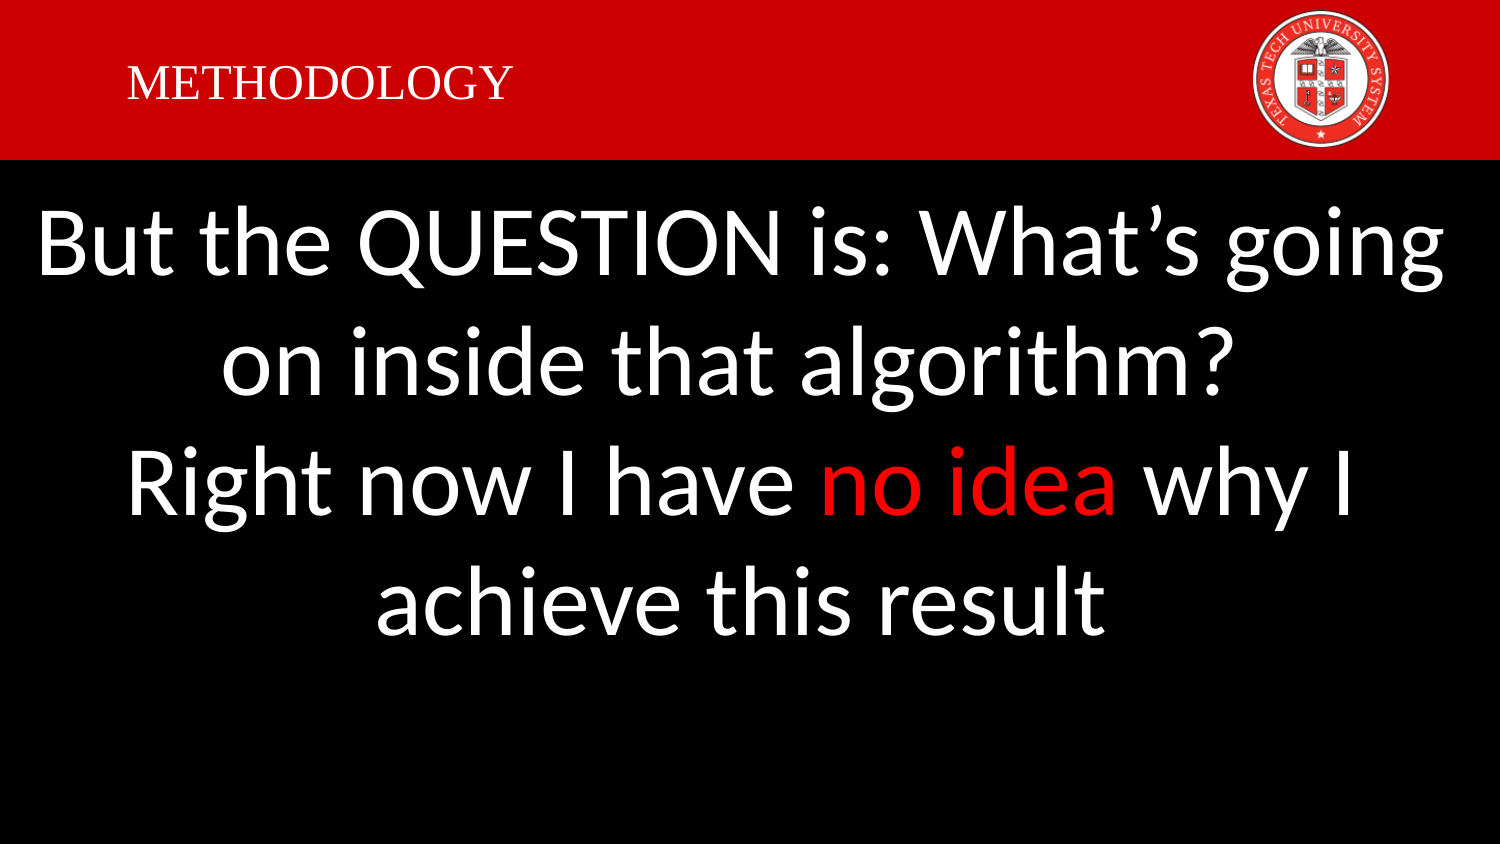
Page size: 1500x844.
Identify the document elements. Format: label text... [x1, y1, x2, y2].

title METHODOLOGY [111, 9, 1389, 150]
text_box But the QUESTION is: What’s going on inside that algorithm? Right now I have no idea why I achieve this result [0, 167, 1483, 843]
